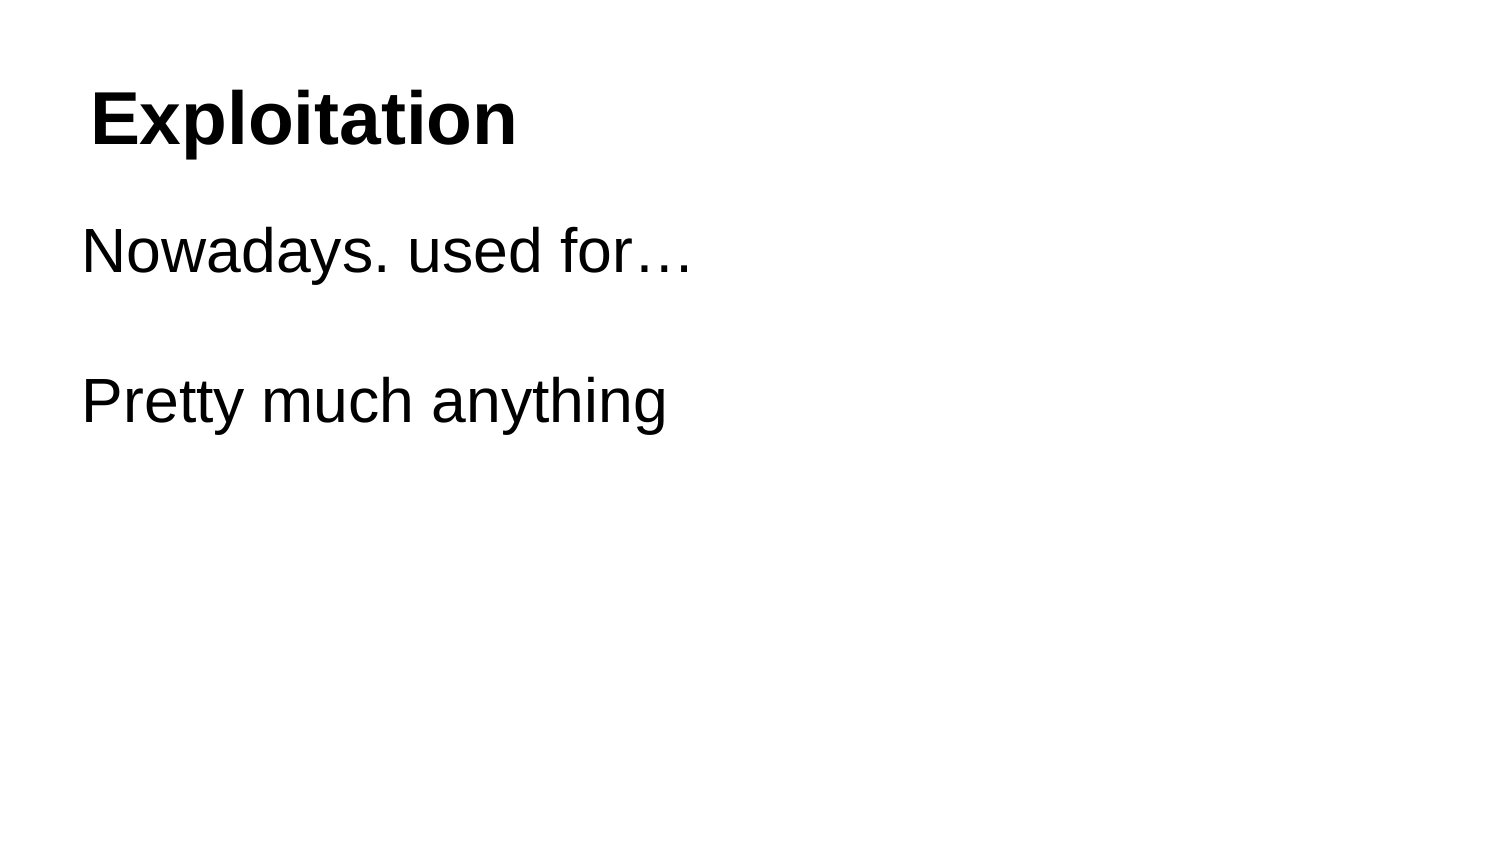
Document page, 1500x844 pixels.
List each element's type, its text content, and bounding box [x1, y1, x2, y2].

list Nowadays. used for… Pretty much anything [66, 195, 1445, 807]
title Exploitation [75, 33, 1425, 175]
